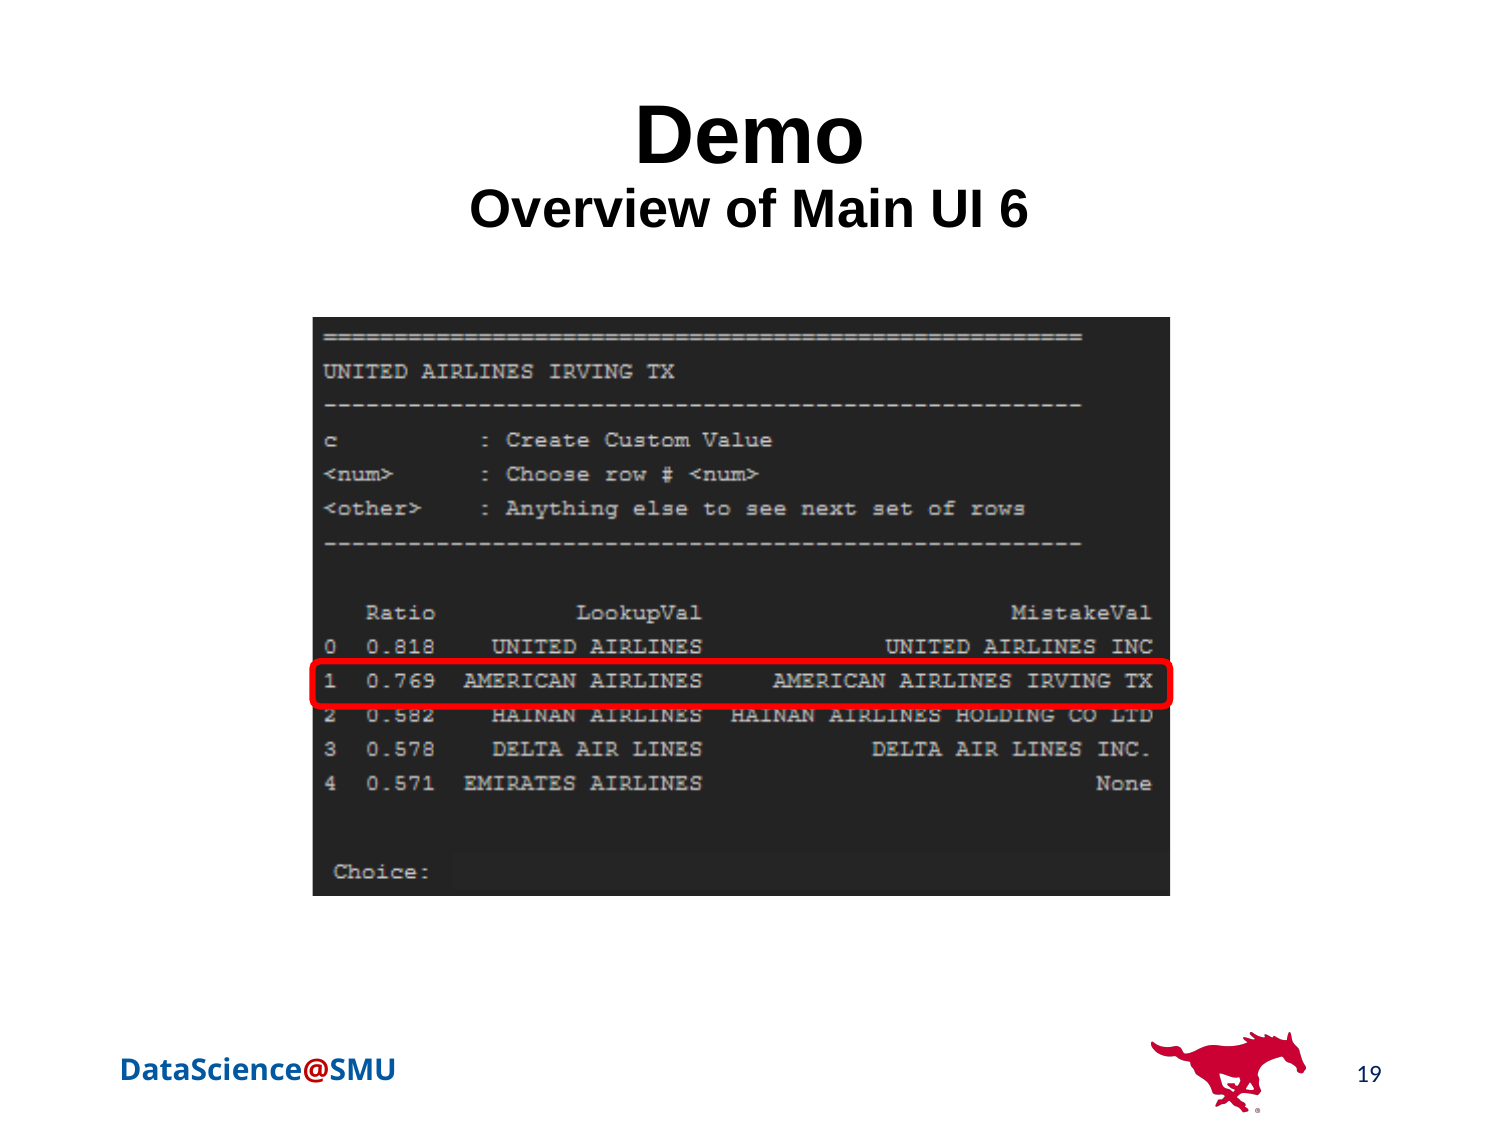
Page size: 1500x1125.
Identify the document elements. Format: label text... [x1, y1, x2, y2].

title Demo Overview of Main UI 6 [103, 56, 1397, 275]
picture [312, 316, 1171, 896]
slide_number 19 [1059, 1042, 1397, 1103]
picture [1151, 1032, 1306, 1042]
picture [1151, 1103, 1306, 1113]
